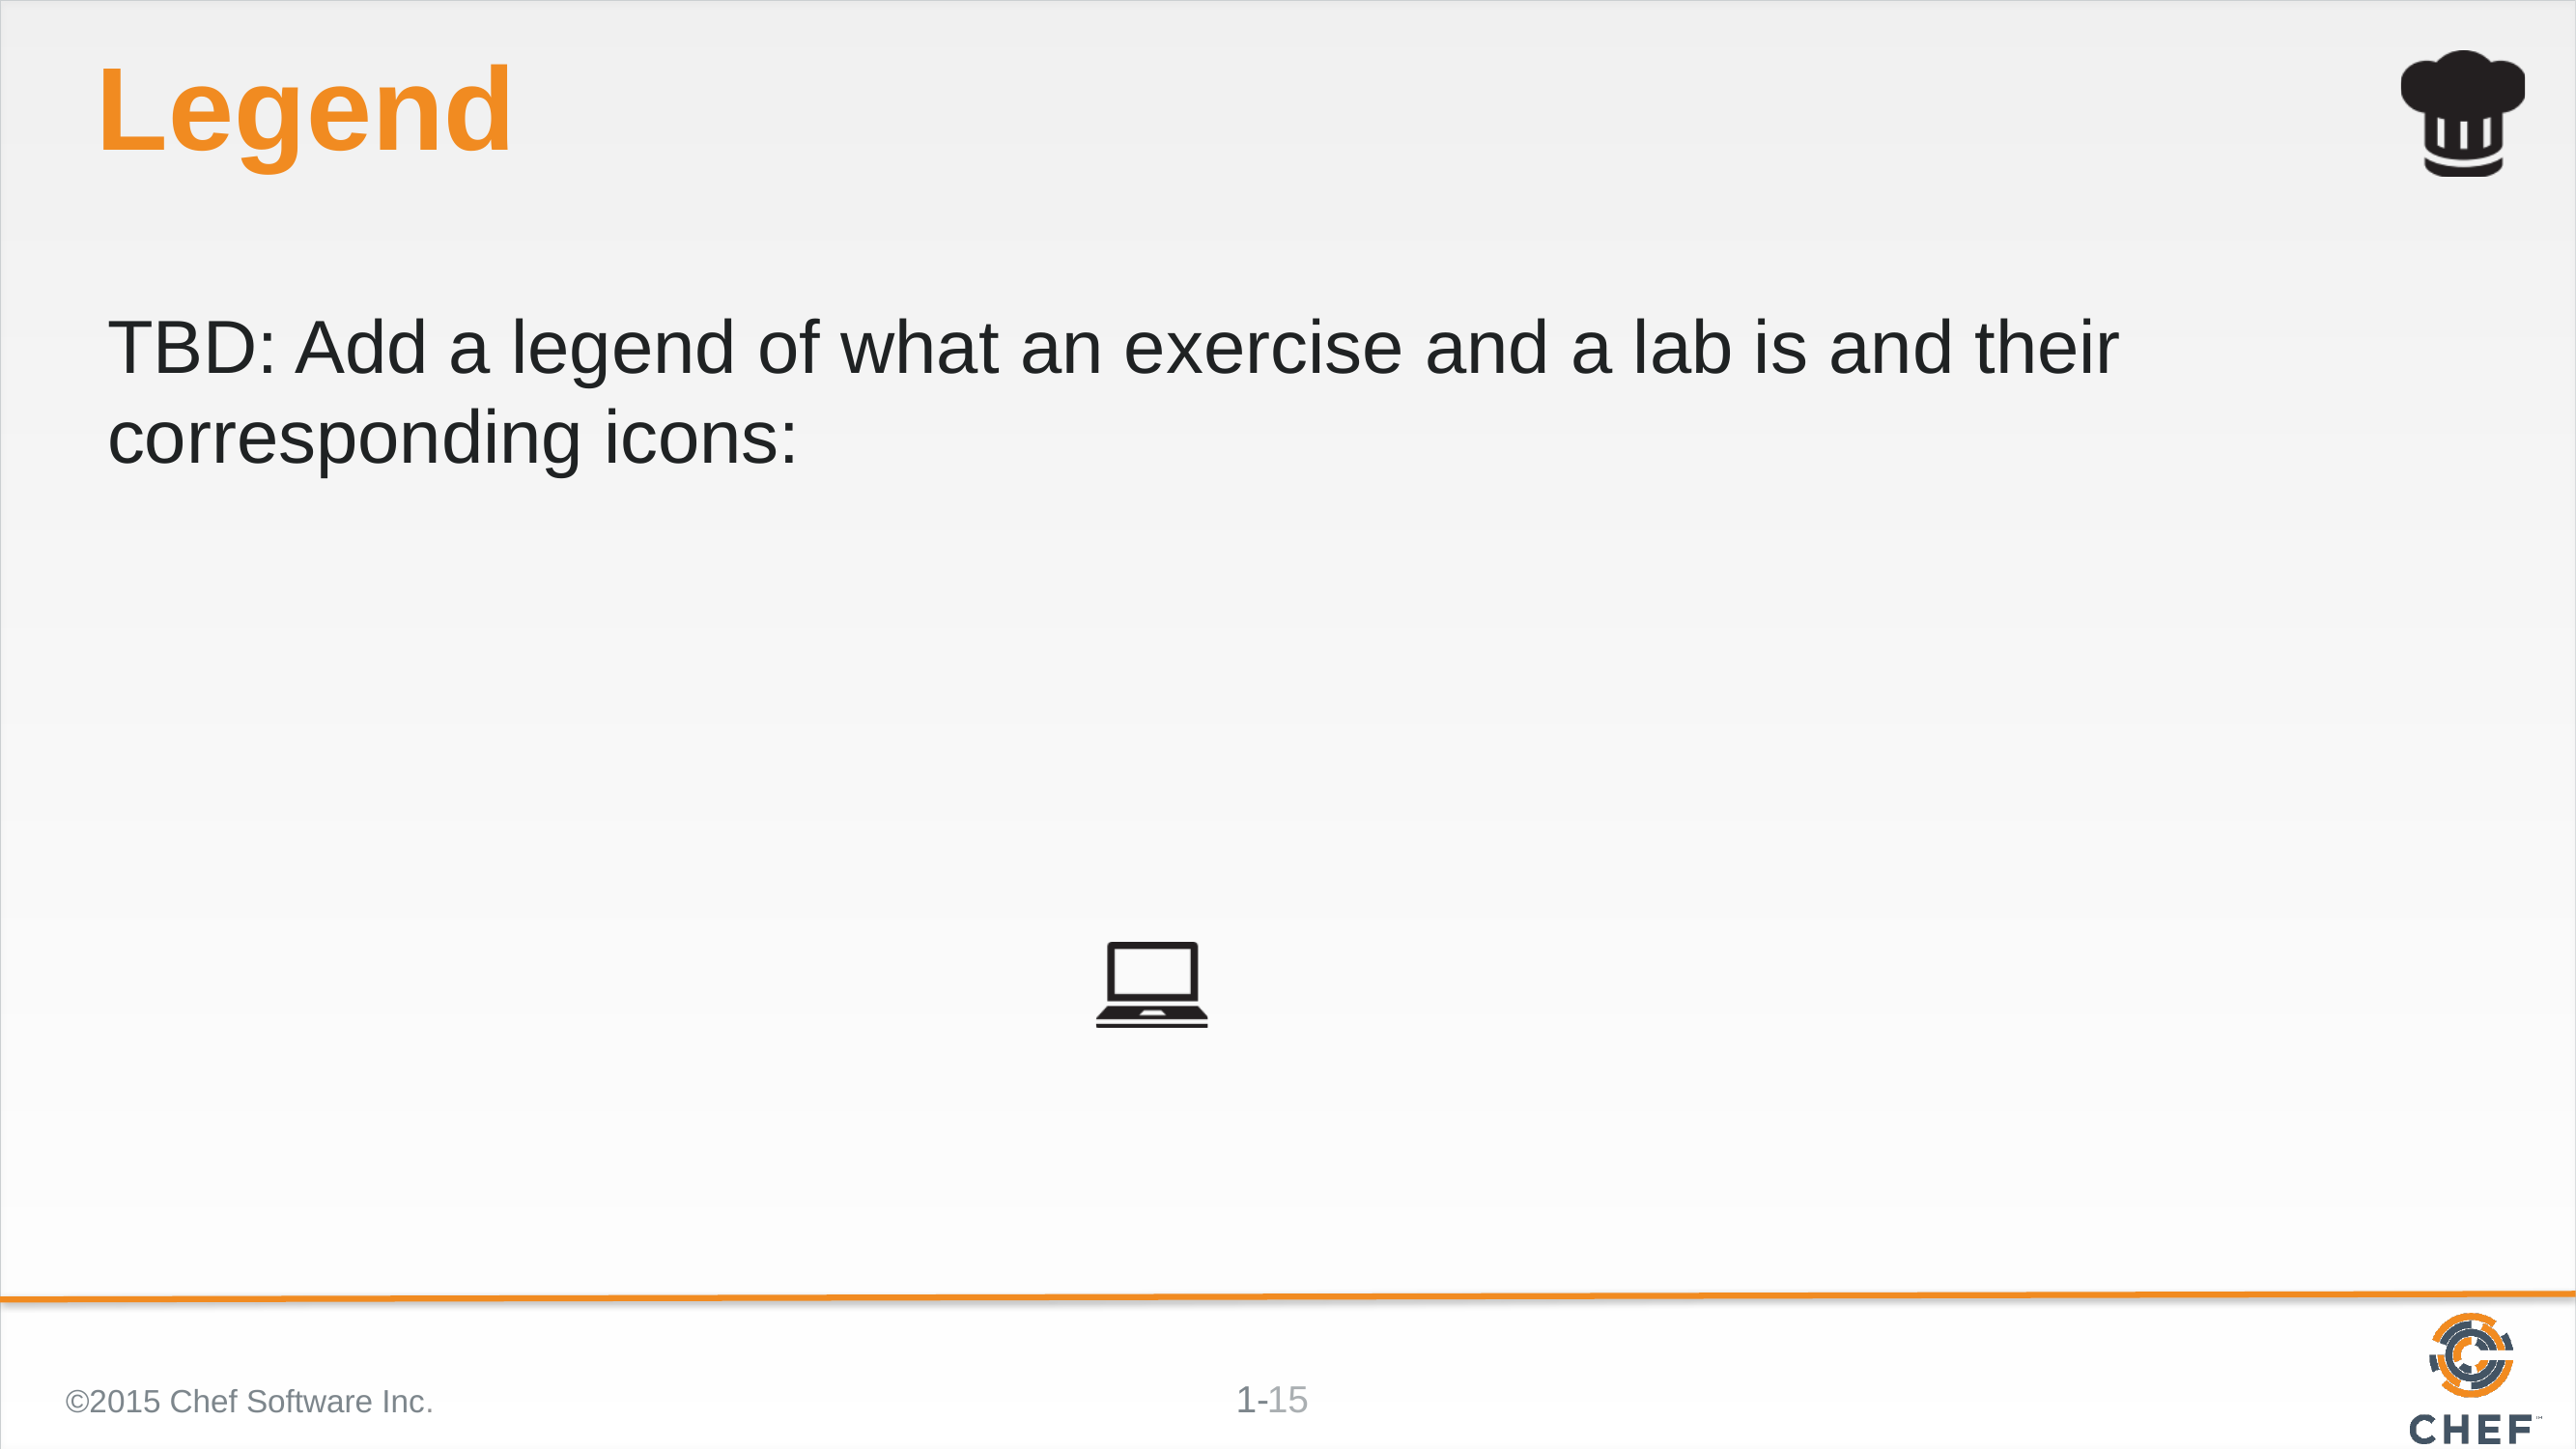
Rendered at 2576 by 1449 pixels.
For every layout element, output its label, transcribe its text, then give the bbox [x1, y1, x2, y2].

picture [2399, 1297, 2550, 1449]
picture [1095, 942, 1208, 1028]
title Legend [96, 48, 2463, 180]
list TBD: Add a legend of what an exercise and a lab is and their corresponding icons: [107, 298, 2469, 1142]
slide_number 15 [998, 1359, 1578, 1437]
footer ©2015 Chef Software Inc. [51, 1359, 952, 1440]
